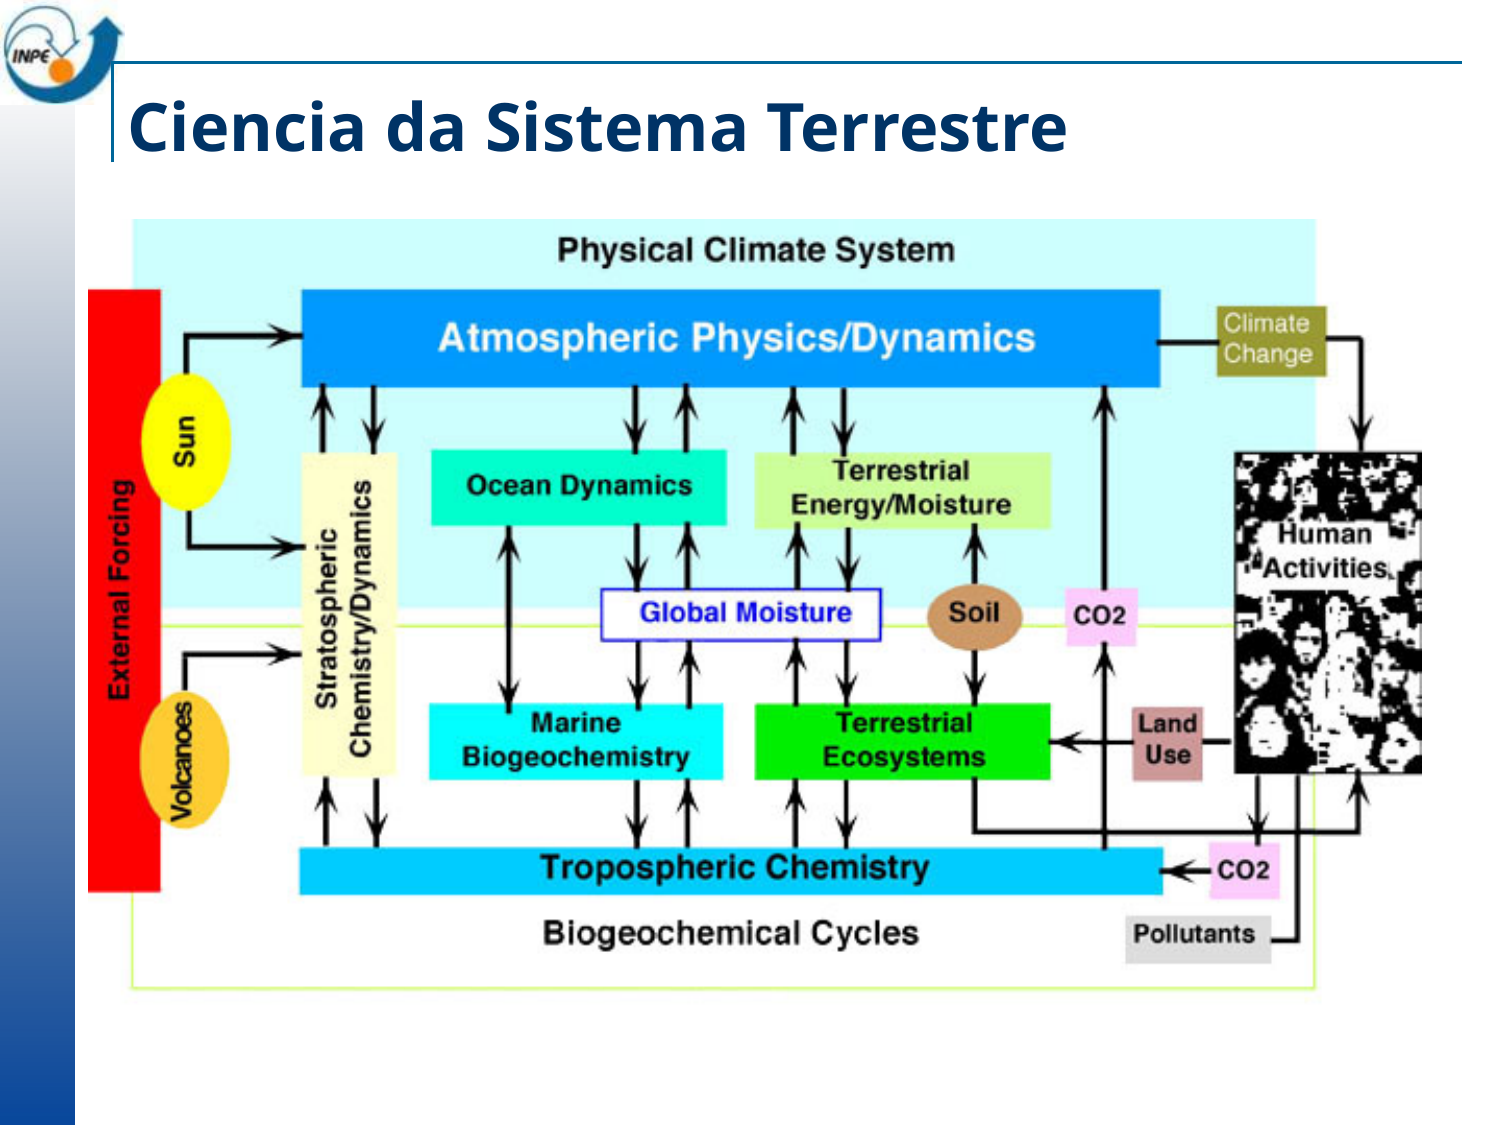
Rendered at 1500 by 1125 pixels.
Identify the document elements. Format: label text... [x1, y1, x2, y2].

picture [0, 0, 125, 105]
picture [88, 219, 1423, 1027]
title Ciencia da Sistema Terrestre [112, 62, 1450, 188]
